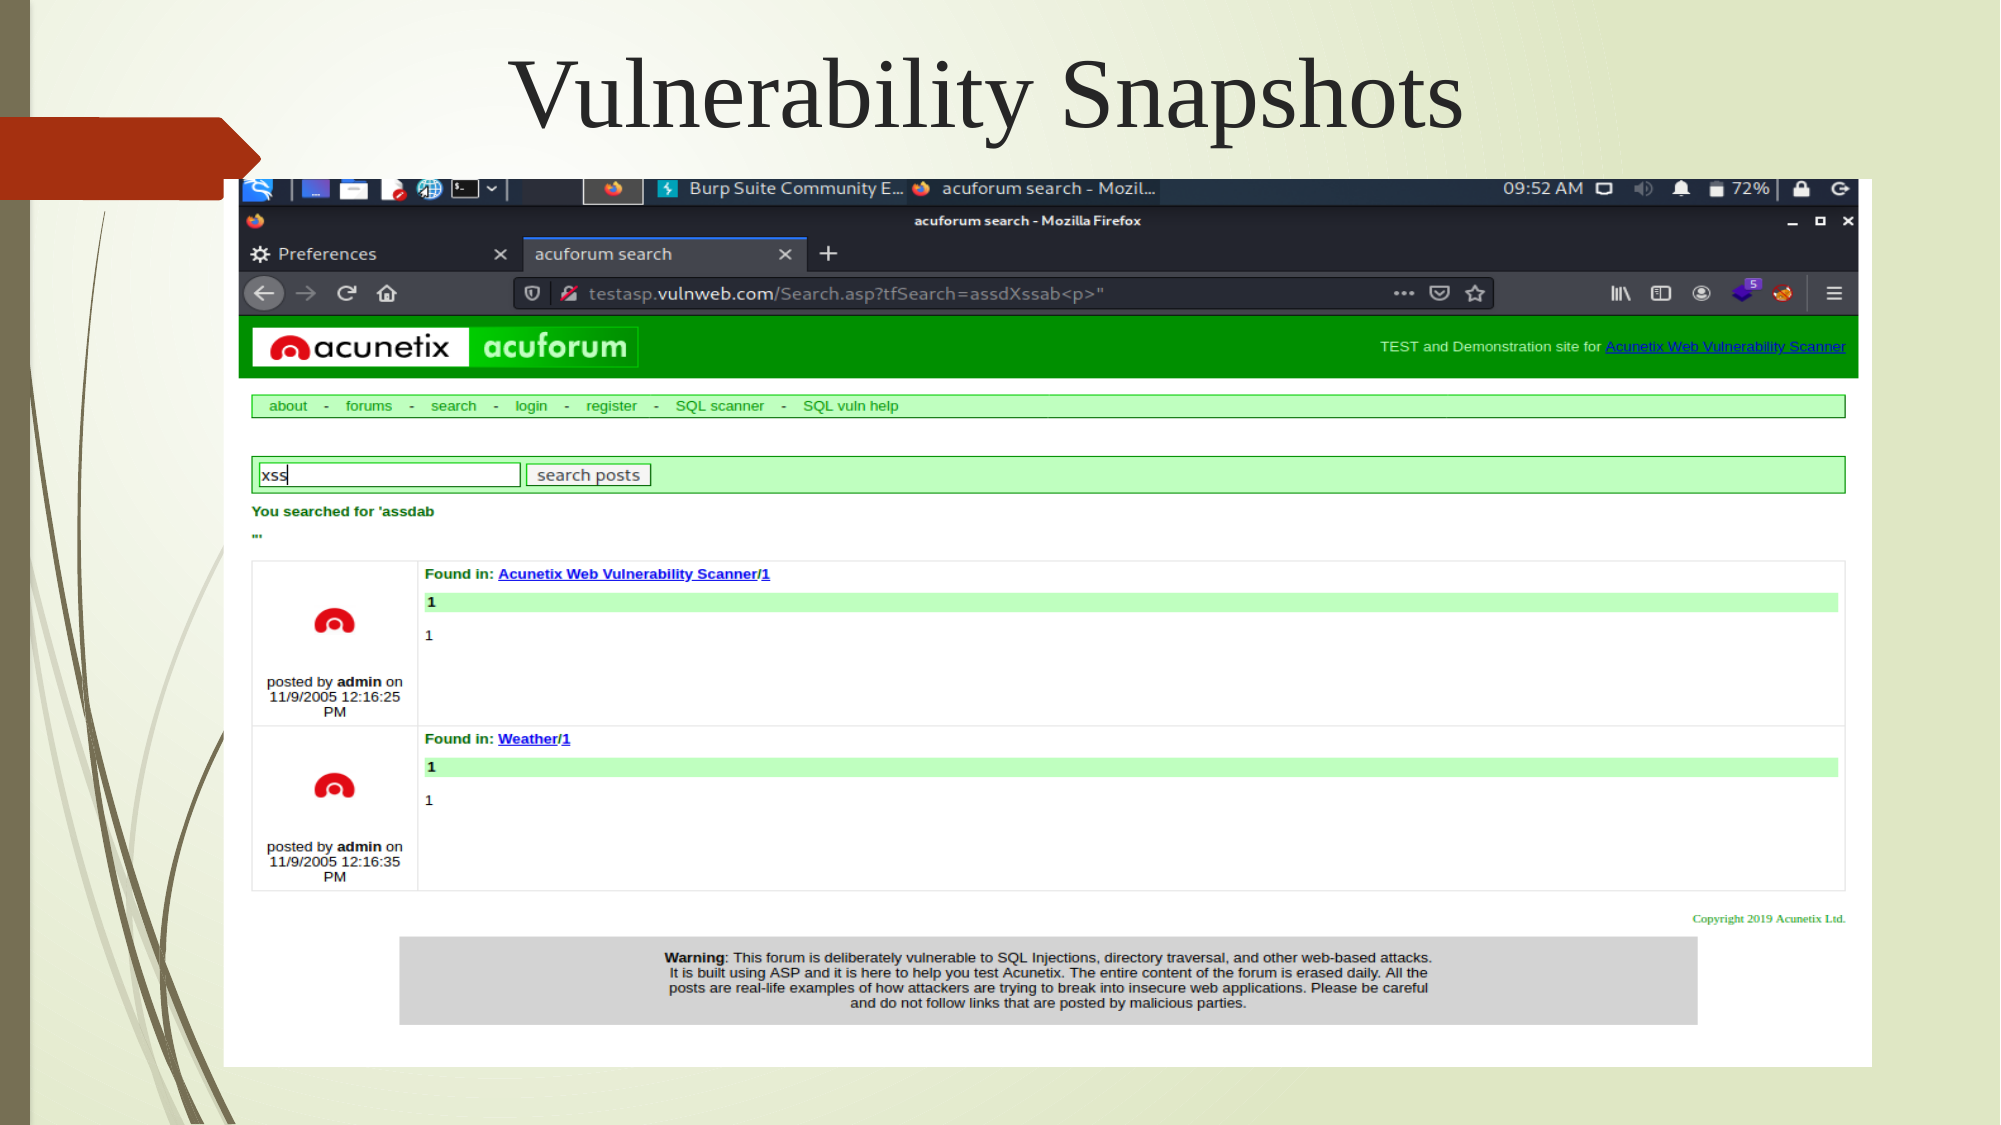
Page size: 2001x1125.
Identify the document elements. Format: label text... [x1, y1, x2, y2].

title Vulnerability Snapshots [492, 20, 1555, 179]
picture [223, 179, 1873, 1067]
